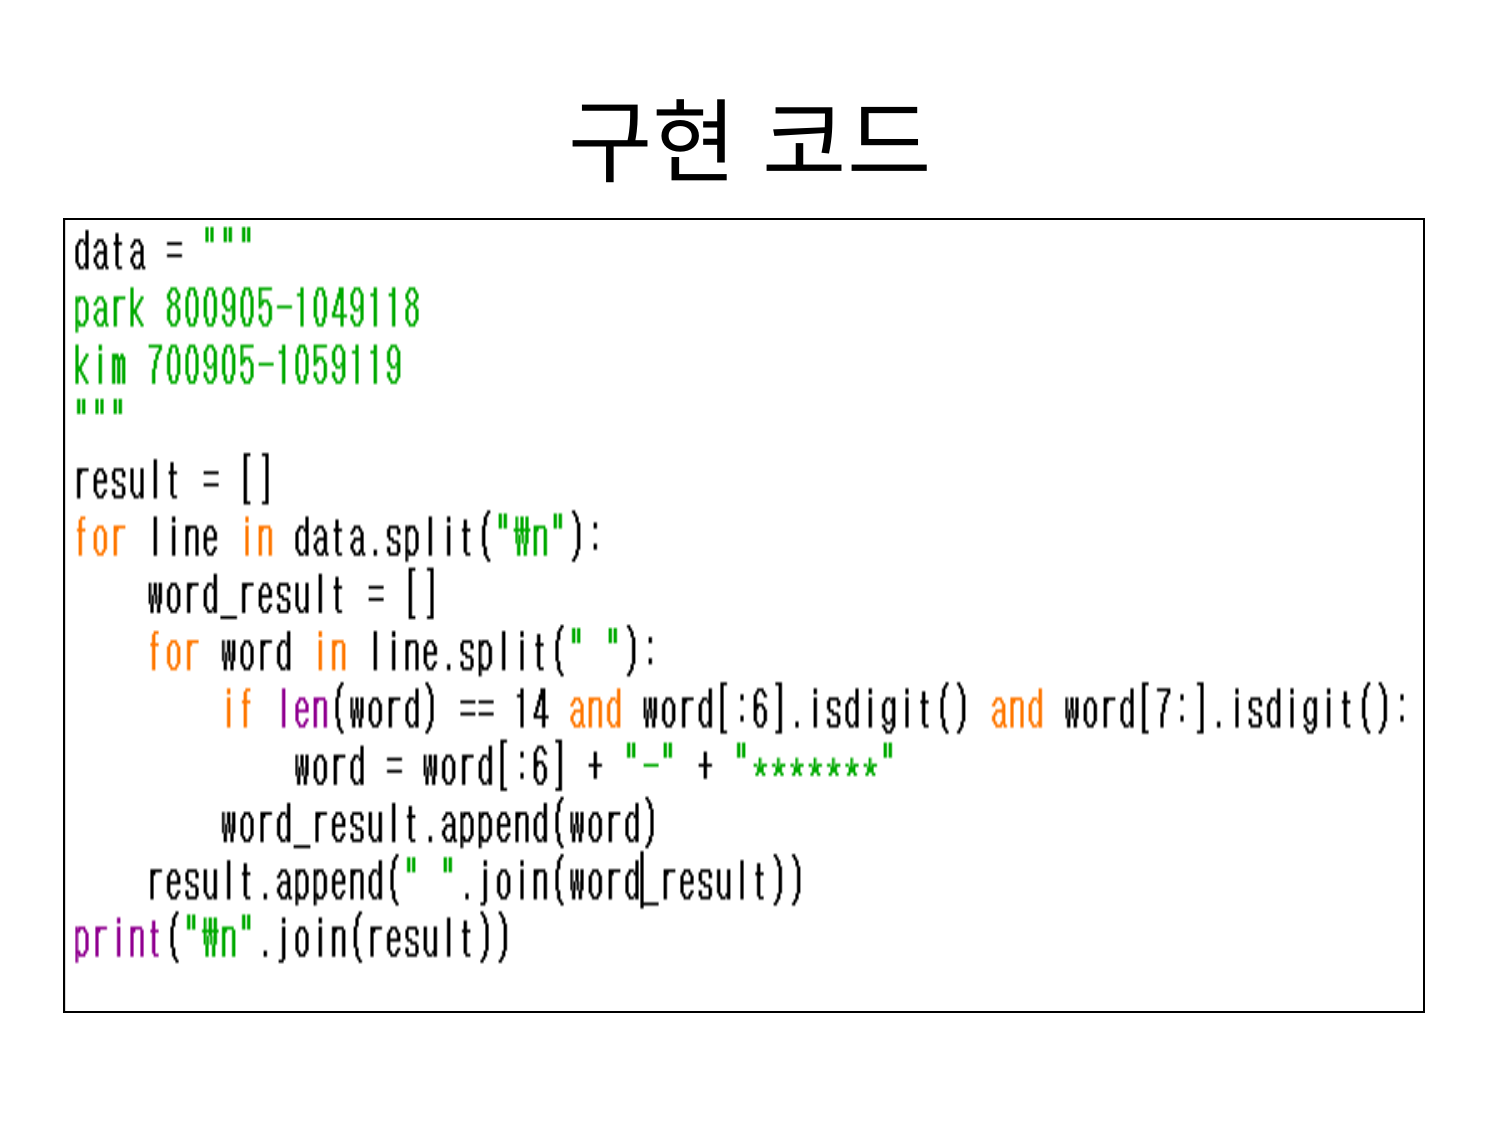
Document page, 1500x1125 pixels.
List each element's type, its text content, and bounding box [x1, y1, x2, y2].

picture [64, 219, 1424, 1012]
title 구현 코드 [75, 45, 1425, 218]
